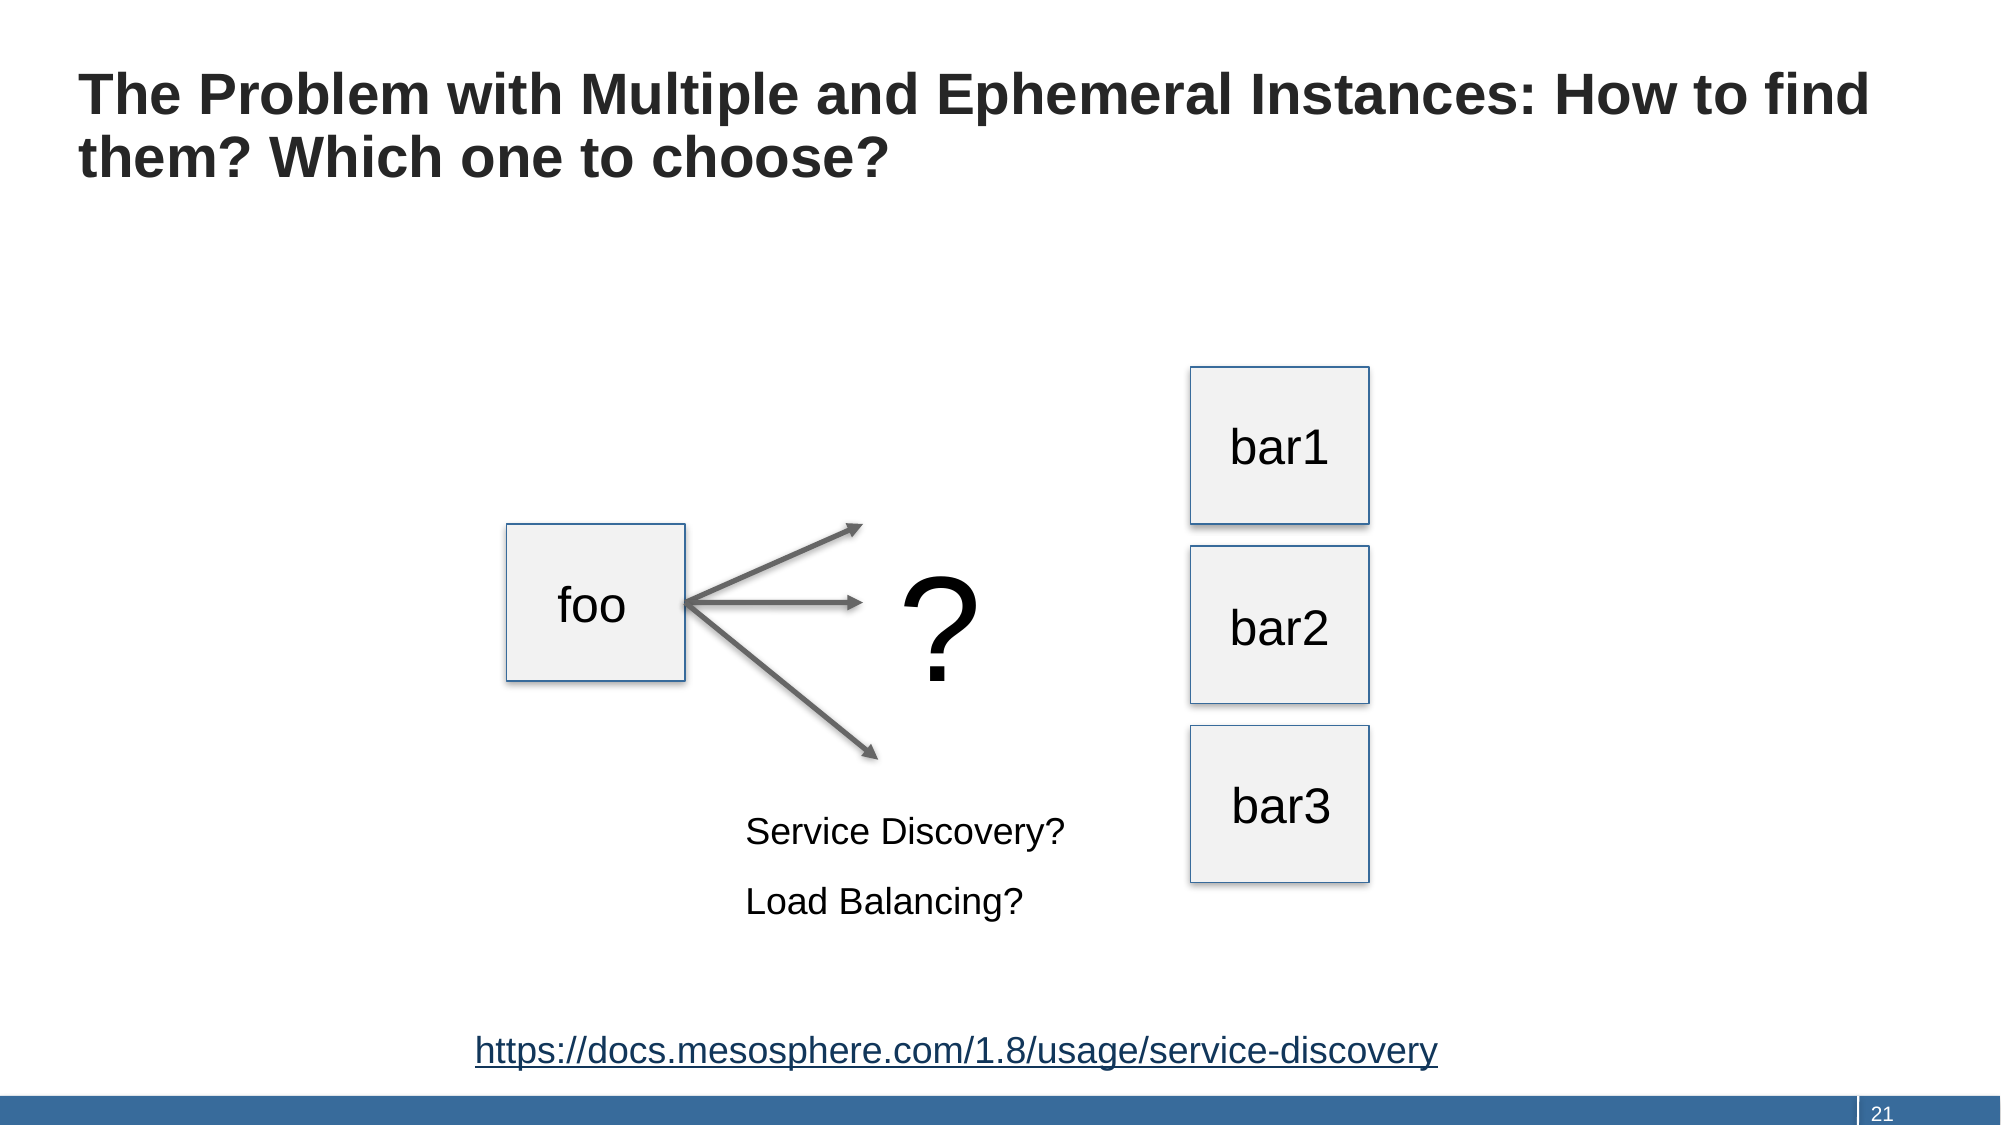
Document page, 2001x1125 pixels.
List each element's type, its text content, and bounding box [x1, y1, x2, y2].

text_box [684, 602, 879, 760]
slide_number 21 [1870, 1079, 1988, 1125]
text_box [1190, 725, 1370, 883]
text_box bar3 [1216, 766, 1347, 842]
text_box [1190, 366, 1370, 525]
text_box bar2 [1214, 588, 1345, 663]
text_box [684, 523, 864, 600]
text_box [506, 523, 683, 682]
text_box [1190, 545, 1370, 704]
text_box bar1 [1214, 407, 1345, 483]
text_box foo [542, 564, 642, 640]
title The Problem with Multiple and Ephemeral Instances: How to find them? Which one to choose? [63, 56, 1896, 220]
text_box https://docs.mesosphere.com/1.8/usage/service-discovery [459, 1018, 2000, 1079]
text_box Service Discovery? [730, 799, 1081, 860]
text_box Load Balancing? [730, 869, 1039, 930]
text_box ? [883, 523, 997, 719]
